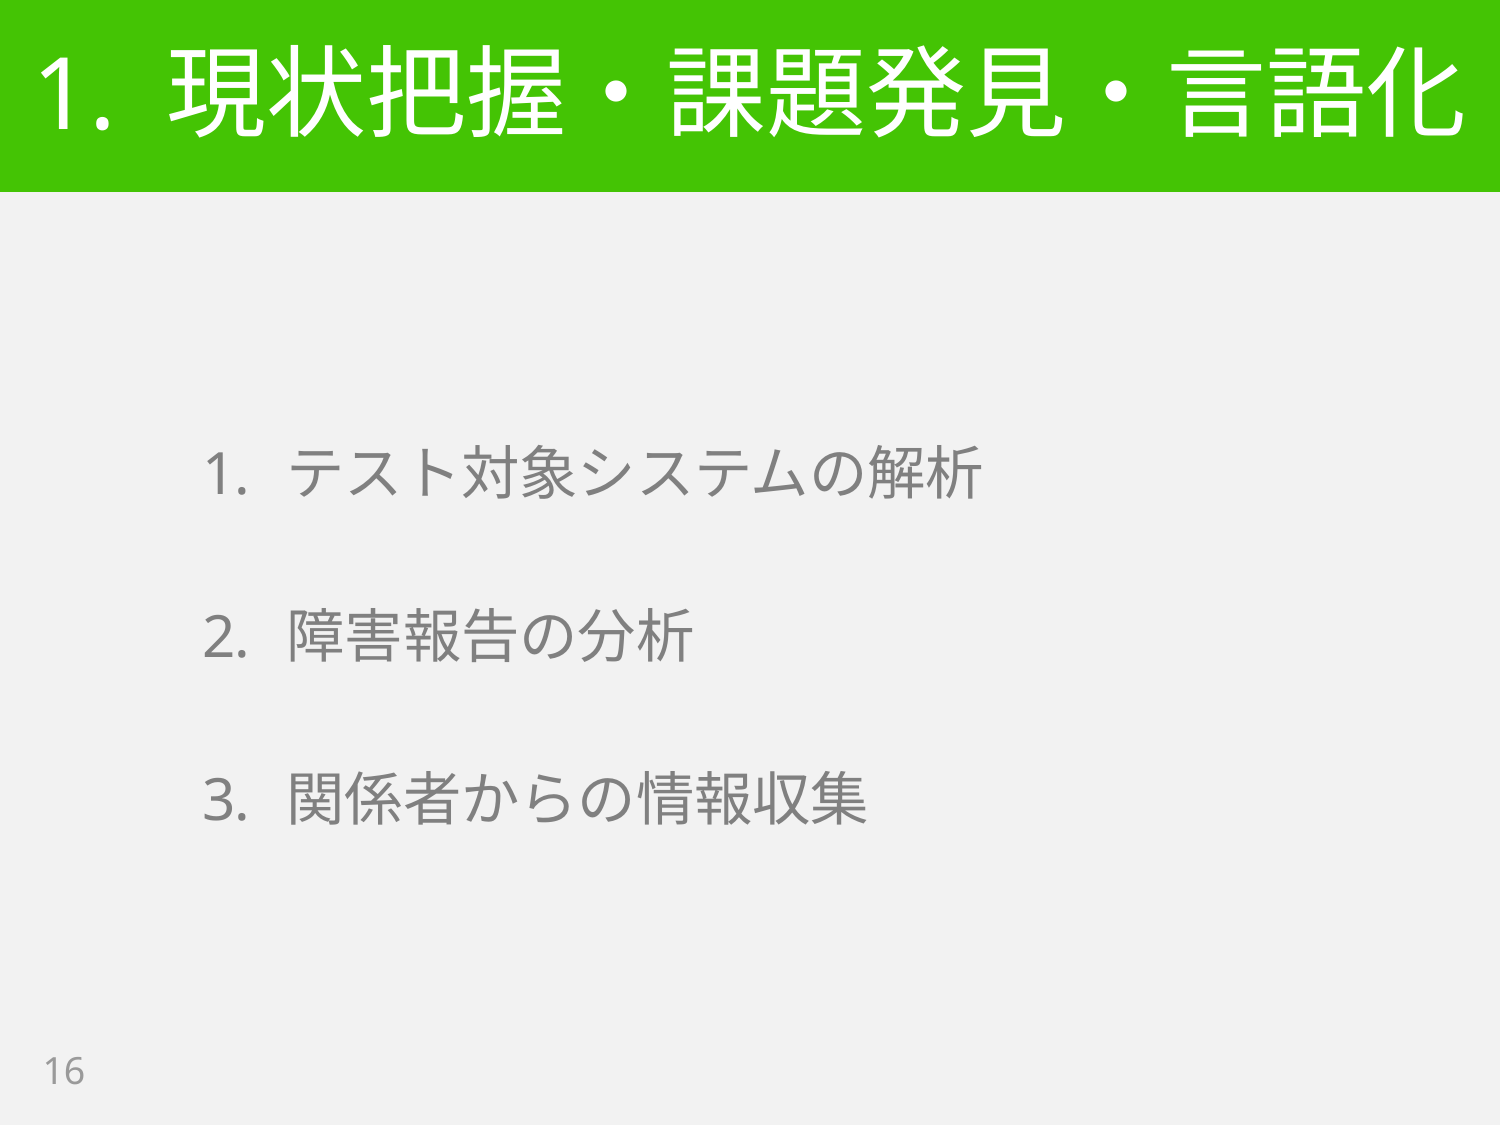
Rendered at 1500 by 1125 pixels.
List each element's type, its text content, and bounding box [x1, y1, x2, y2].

list テスト対象システムの解析 障害報告の分析 関係者からの情報収集 [103, 277, 1397, 1000]
title 1. 現状把握・課題発見・言語化 [0, 53, 1500, 140]
slide_number 16 [27, 1042, 146, 1102]
